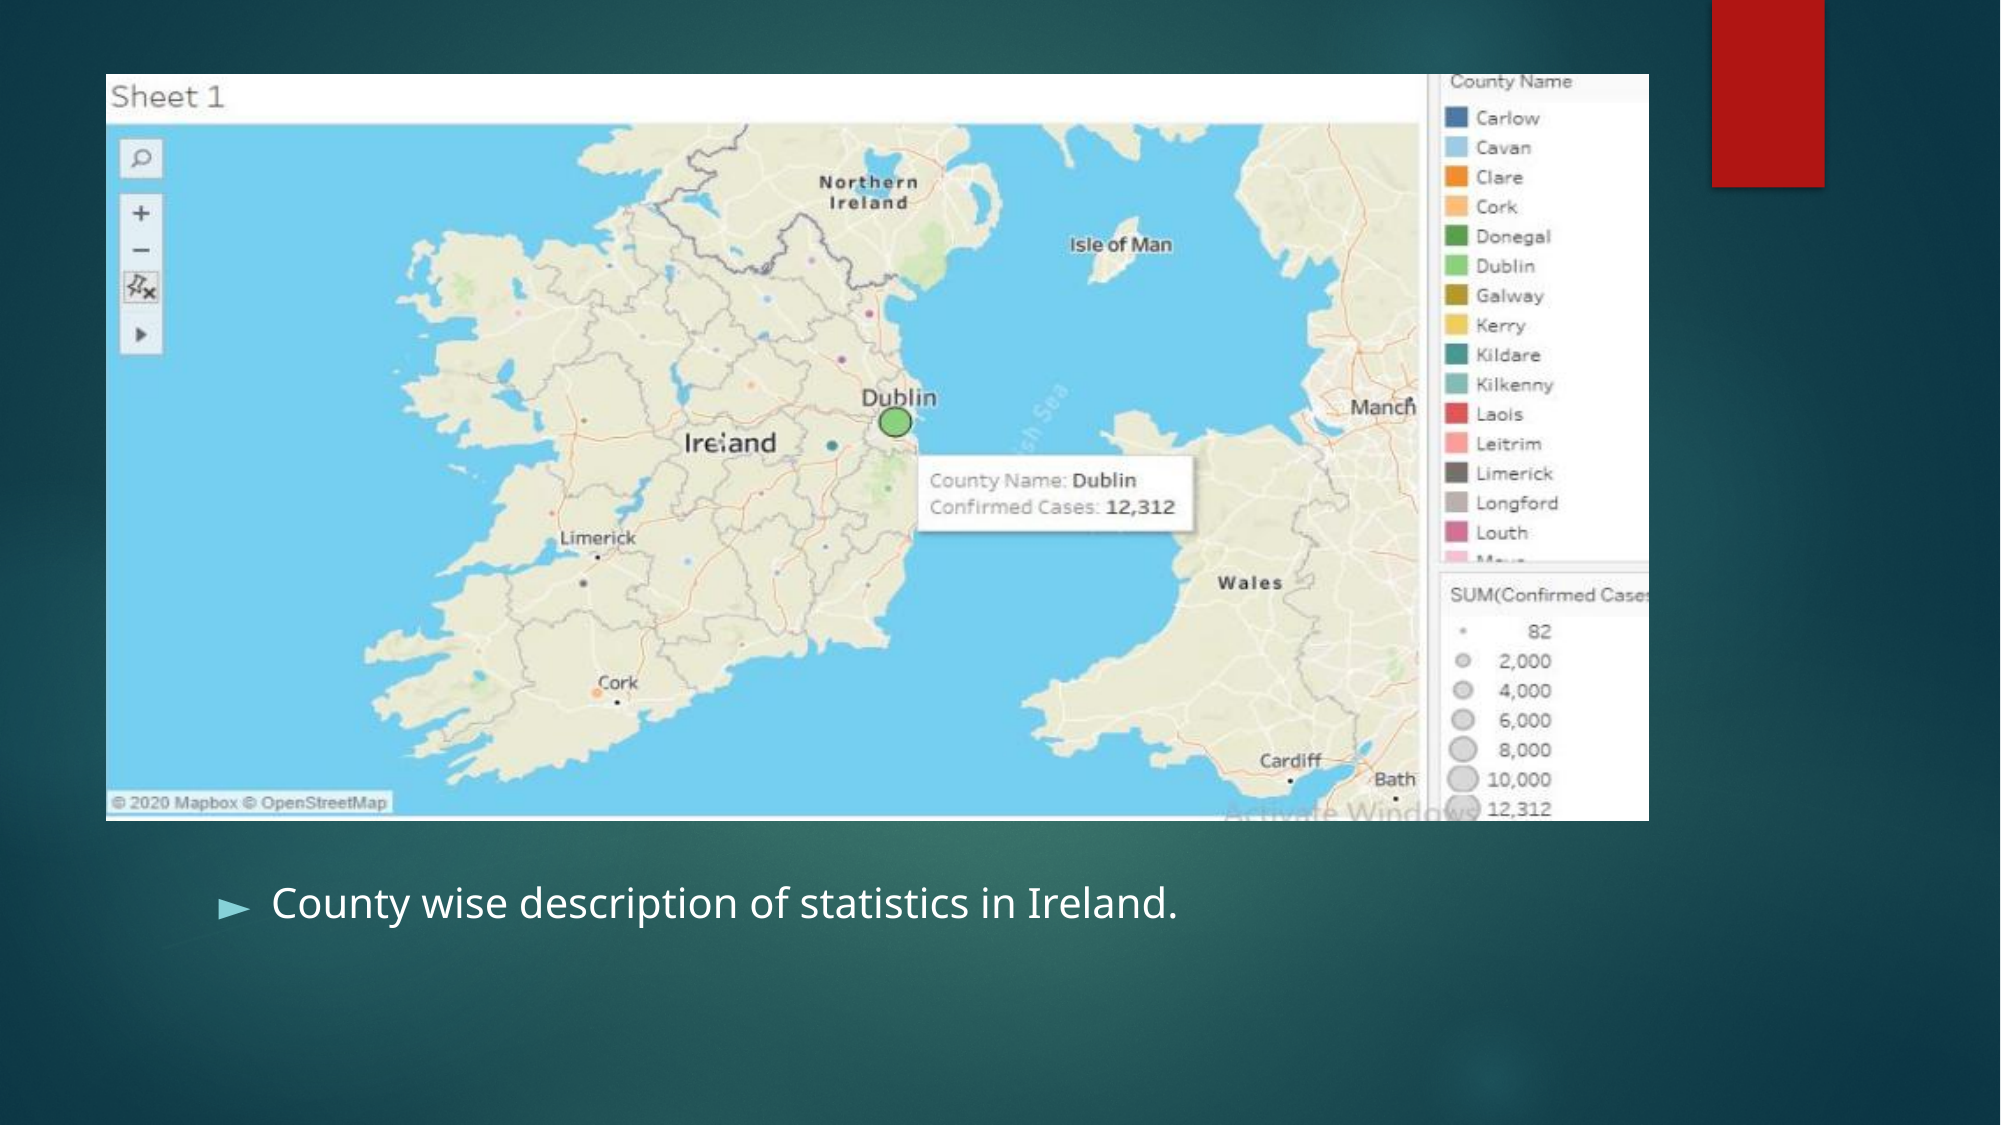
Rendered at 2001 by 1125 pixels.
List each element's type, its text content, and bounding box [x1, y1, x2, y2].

picture [0, 0, 2001, 1125]
list County wise description of statistics in Ireland. [181, 868, 1649, 1025]
